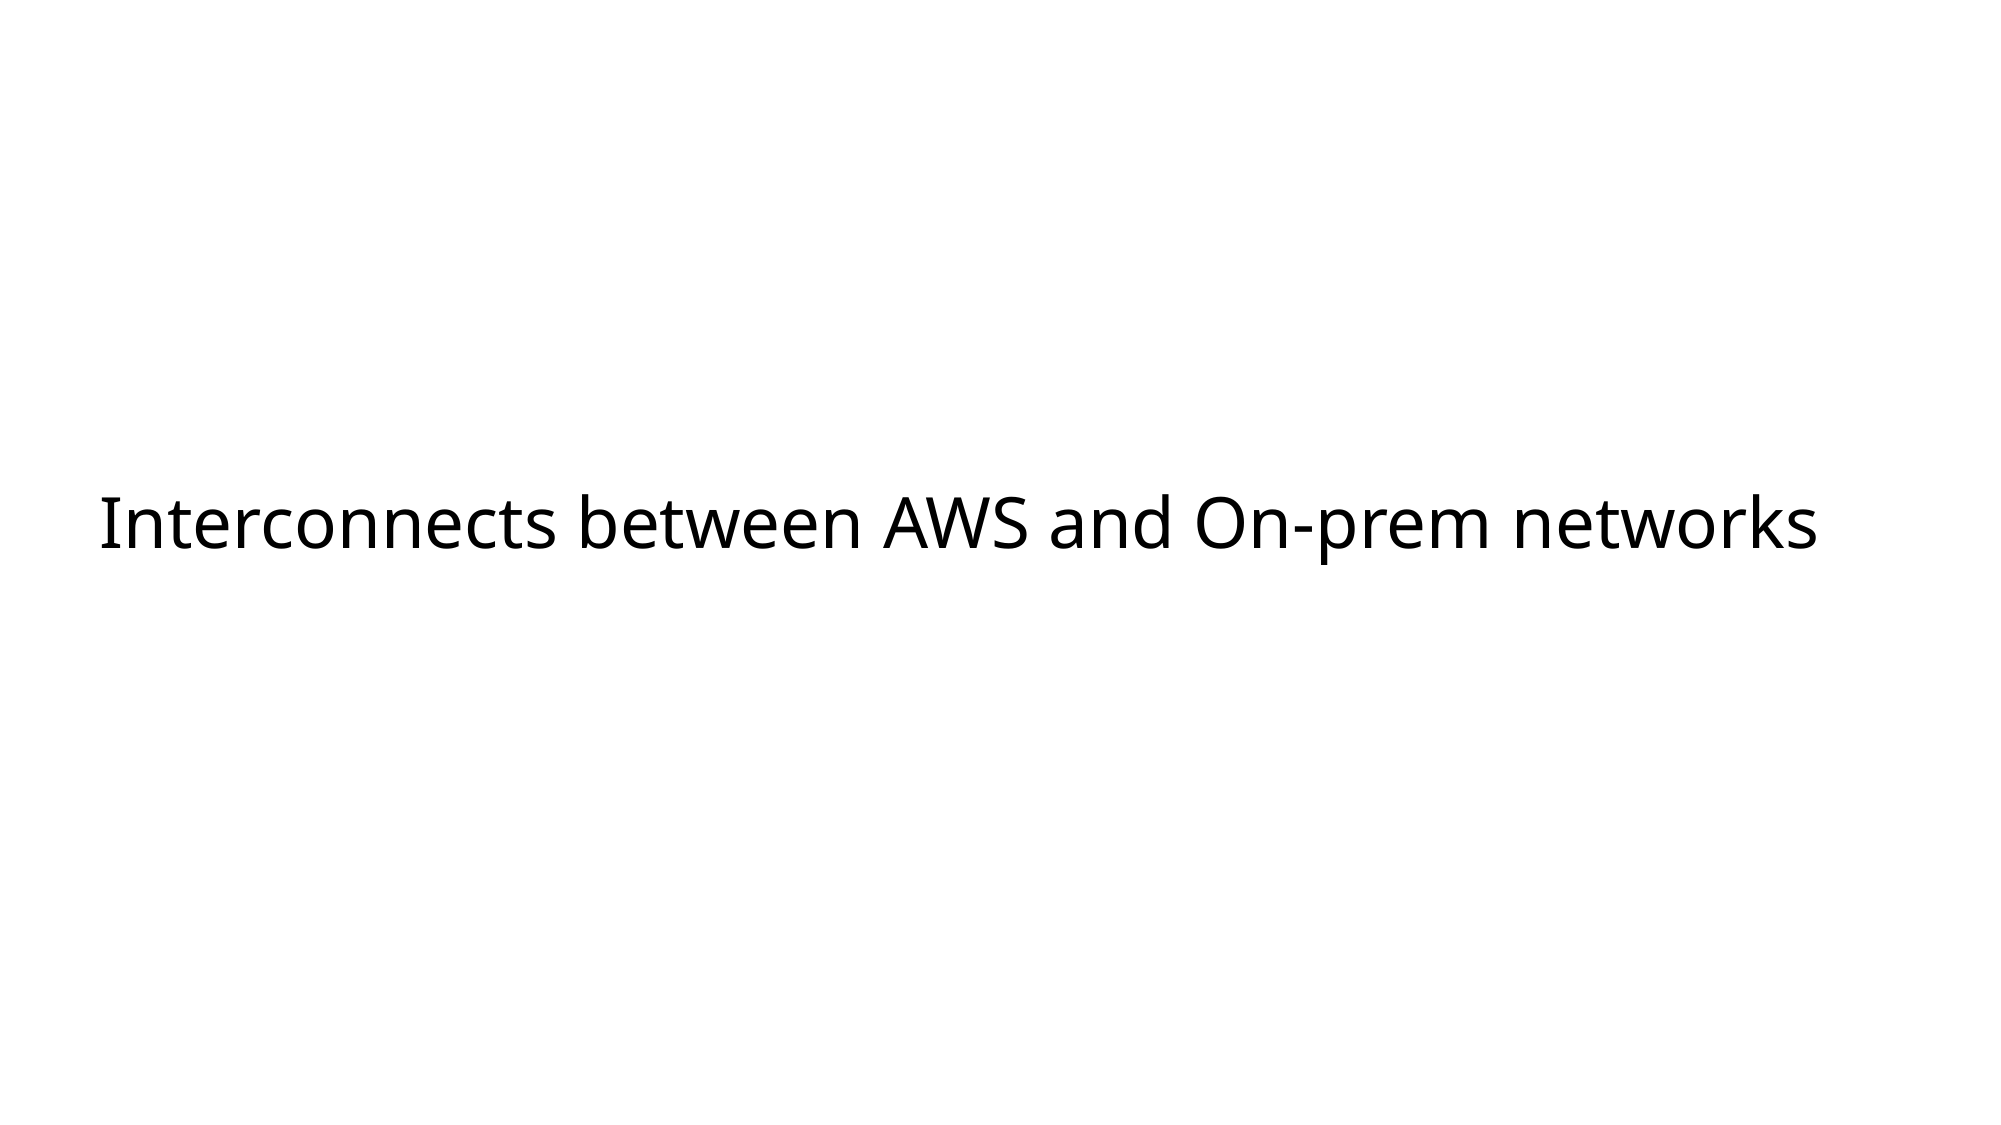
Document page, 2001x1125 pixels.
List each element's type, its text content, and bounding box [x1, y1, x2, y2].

title Interconnects between AWS and On-prem networks [84, 452, 1950, 599]
